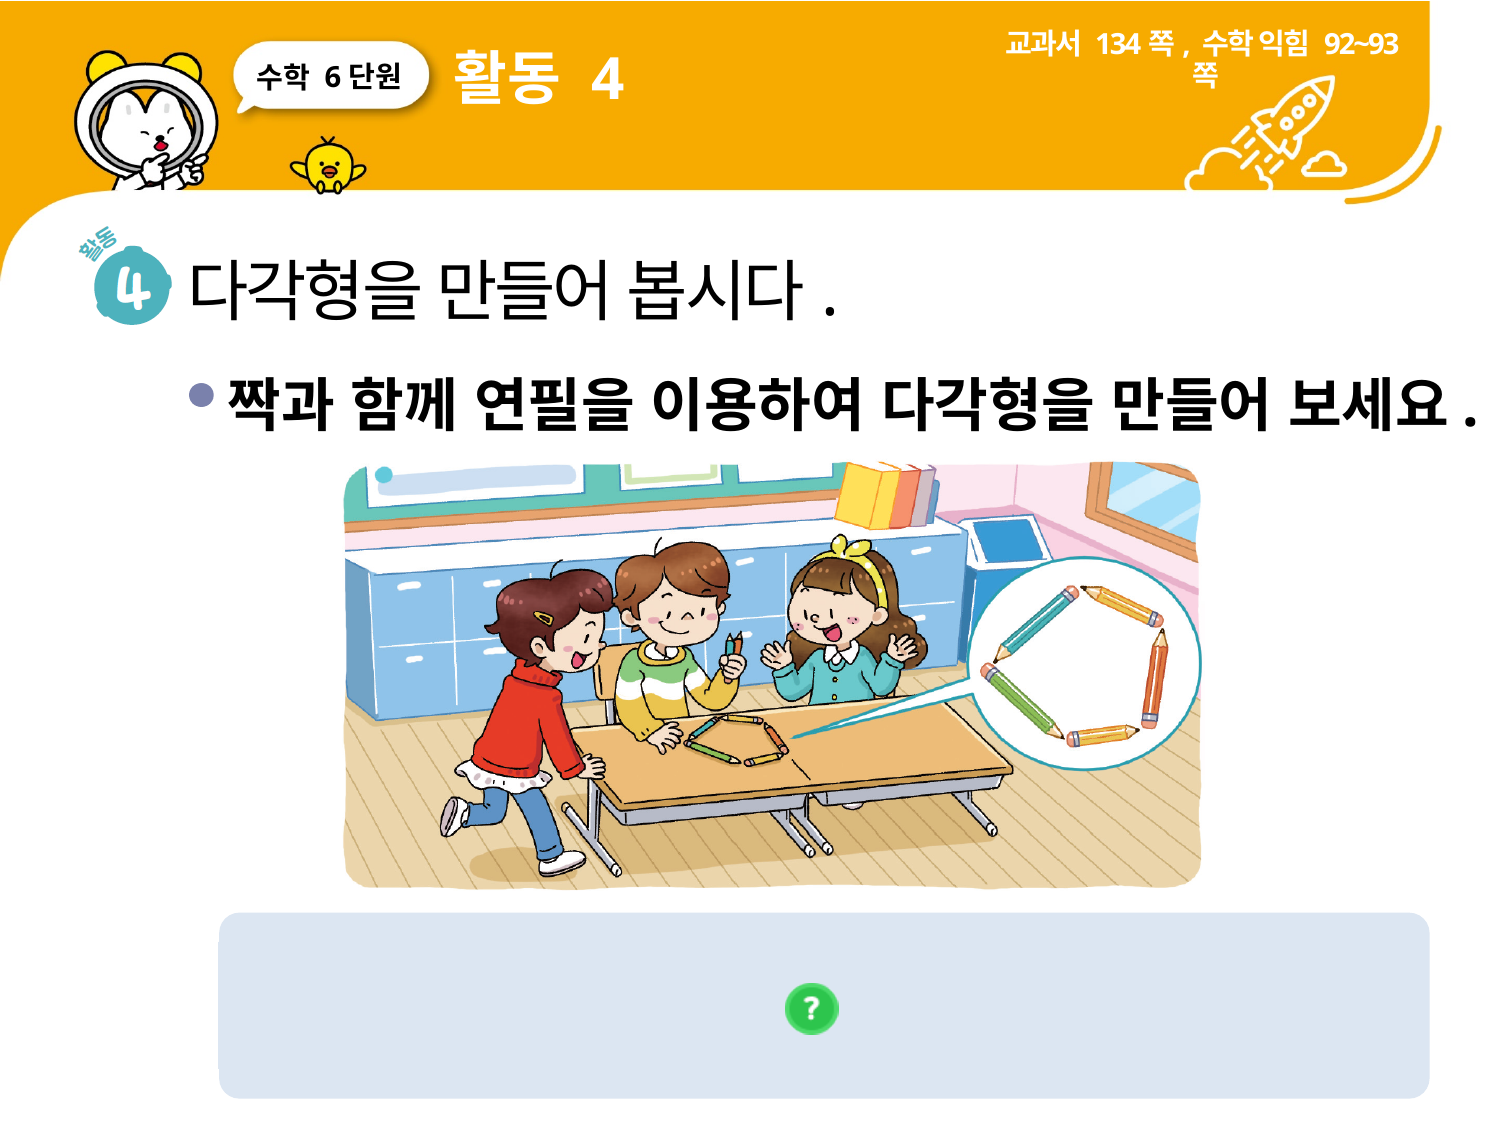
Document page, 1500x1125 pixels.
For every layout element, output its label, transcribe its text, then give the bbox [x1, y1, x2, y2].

list 교과서 134쪽, 수학 익힘 92~93쪽 [983, 22, 1428, 70]
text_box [342, 455, 1205, 890]
list 활동 4 [438, 38, 1205, 124]
text_box [189, 383, 213, 407]
list 6단원 [282, 55, 445, 106]
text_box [220, 914, 1428, 1098]
text_box 짝과 함께 연필을 이용하여 다각형을 만들어 보세요. [212, 360, 1467, 458]
text_box 다각형을 만들어 봅시다. [172, 241, 1451, 337]
picture [0, 1, 1500, 1124]
